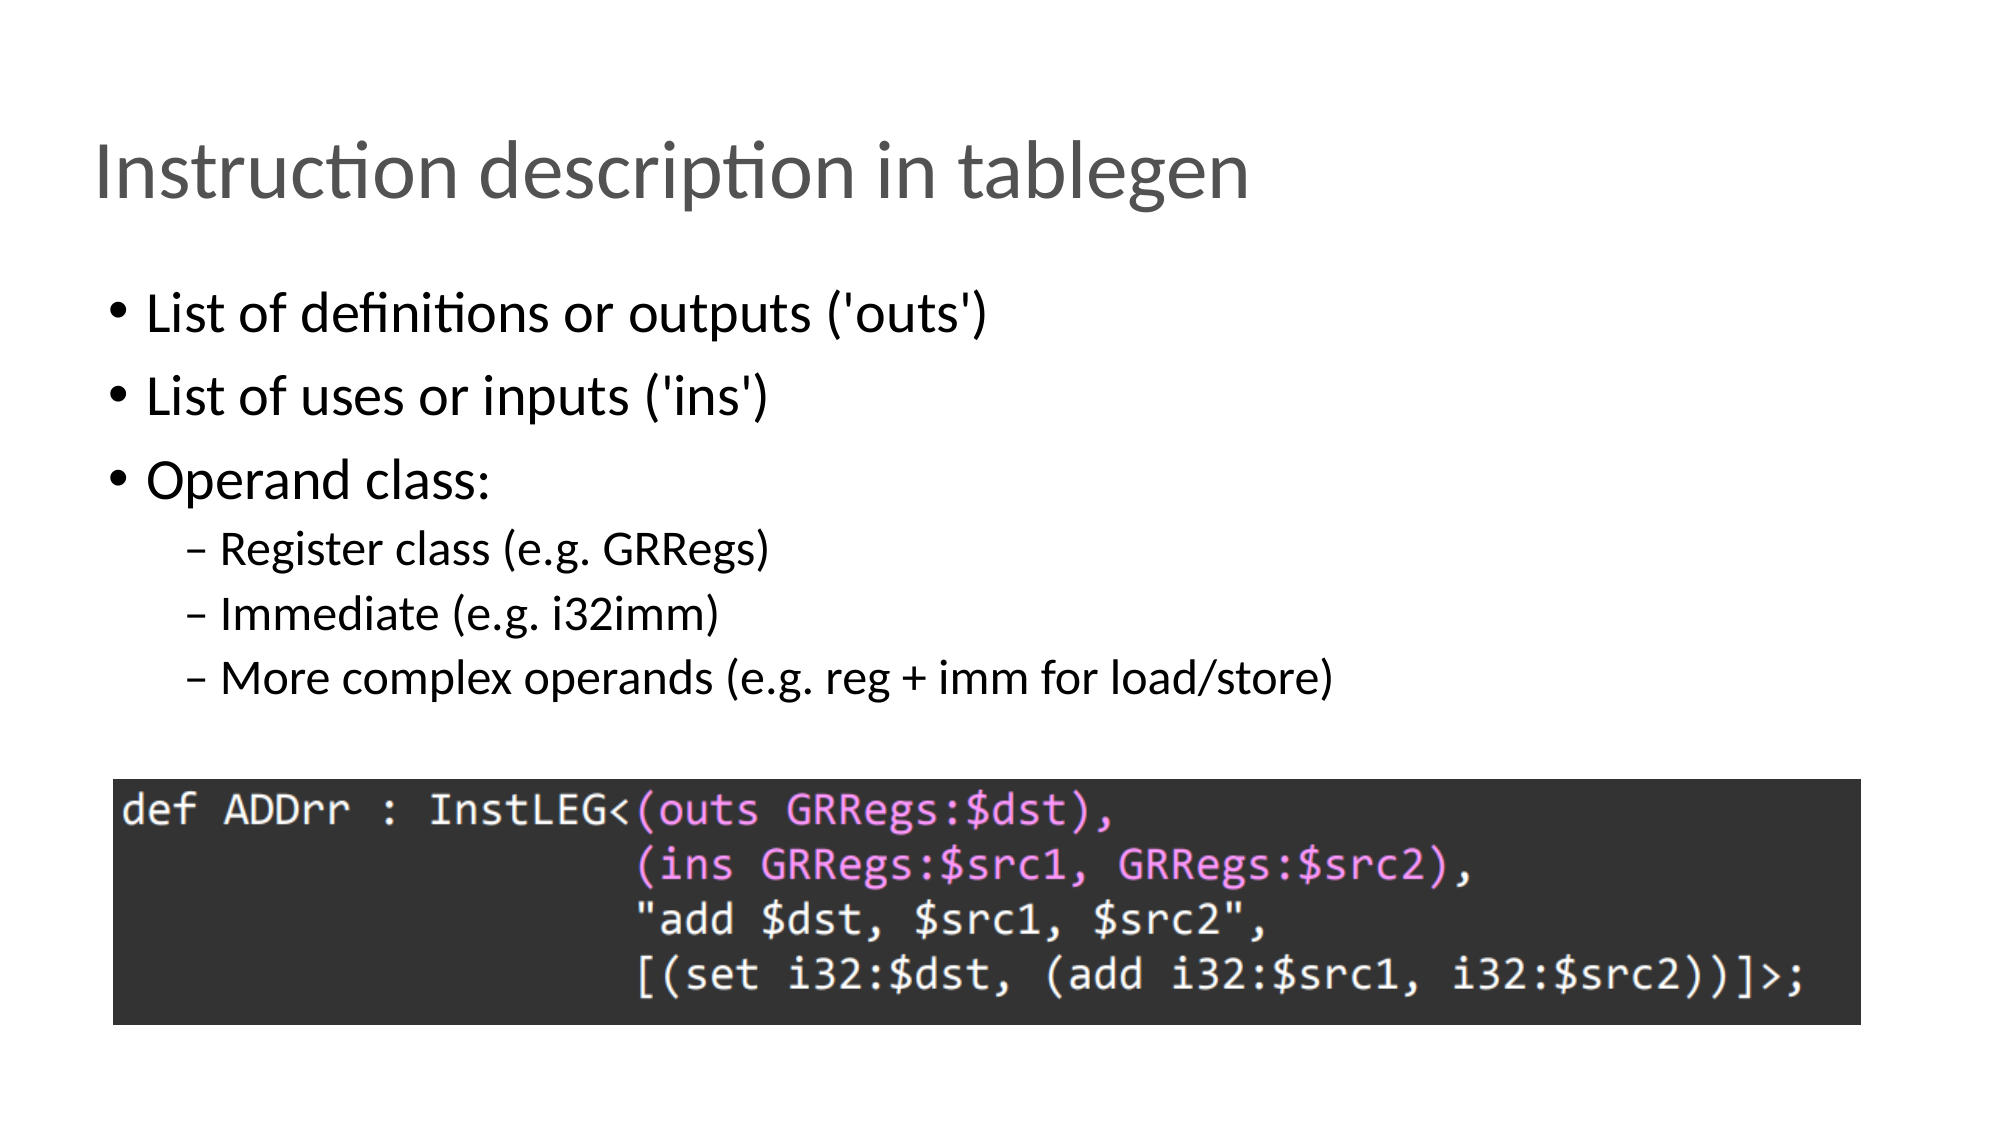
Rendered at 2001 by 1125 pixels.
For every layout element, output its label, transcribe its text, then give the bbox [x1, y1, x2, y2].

title Instruction description in tablegen [93, 93, 1900, 250]
list List of definitions or outputs ('outs') List of uses or inputs ('ins') Operand class: – Register class (e.g. GRRegs) – Immediate (e.g. i32imm) – More complex operands (e.g. reg + imm for load/store) [93, 274, 1900, 1025]
picture [112, 779, 1862, 1026]
